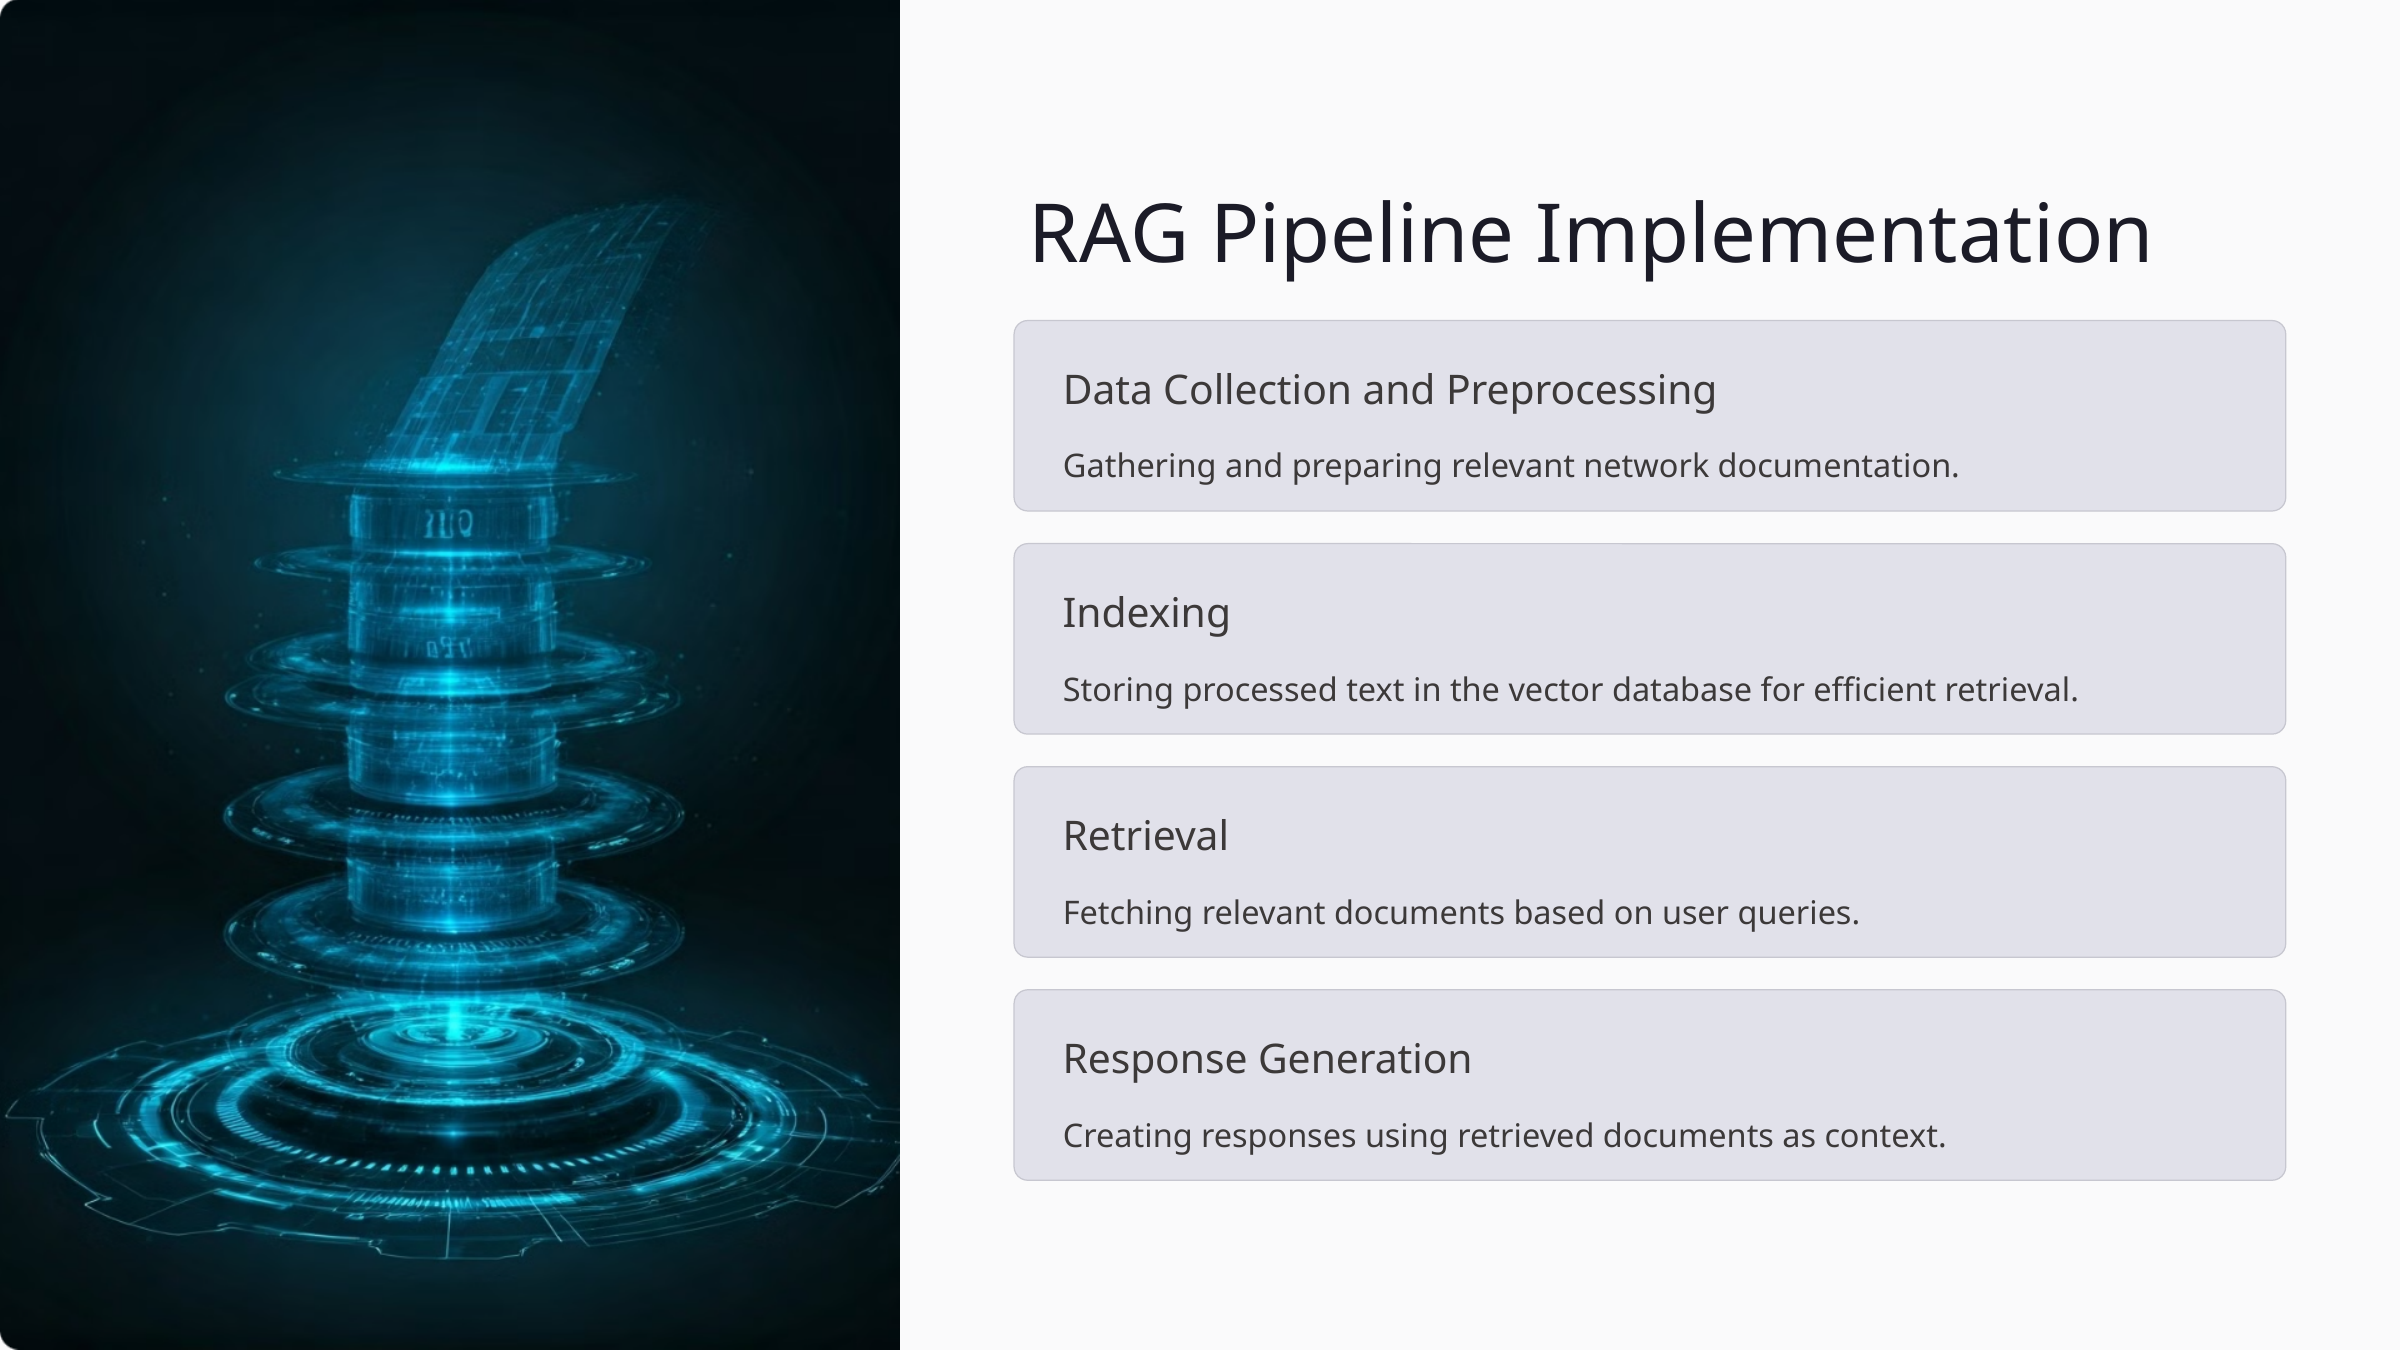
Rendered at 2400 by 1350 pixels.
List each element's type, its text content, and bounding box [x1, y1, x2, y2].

text_box [1014, 766, 2286, 958]
text_box [1014, 989, 2286, 1181]
text_box Data Collection and Preprocessing [1048, 354, 1699, 406]
text_box Retrieval [1047, 800, 1456, 852]
text_box [1014, 543, 2286, 735]
text_box Gathering and preparing relevant network documentation. [1048, 424, 2252, 478]
text_box RAG Pipeline Implementation [1014, 169, 2120, 272]
text_box Creating responses using retrieved documents as context. [1048, 1094, 2252, 1147]
text_box Indexing [1047, 577, 1456, 629]
text_box Response Generation [1047, 1023, 1456, 1075]
text_box [900, 0, 2400, 1350]
text_box Storing processed text in the vector database for efficient retrieval. [1048, 648, 2252, 701]
picture [0, 0, 900, 1350]
text_box [1014, 320, 2286, 512]
text_box Fetching relevant documents based on user queries. [1048, 871, 2252, 924]
